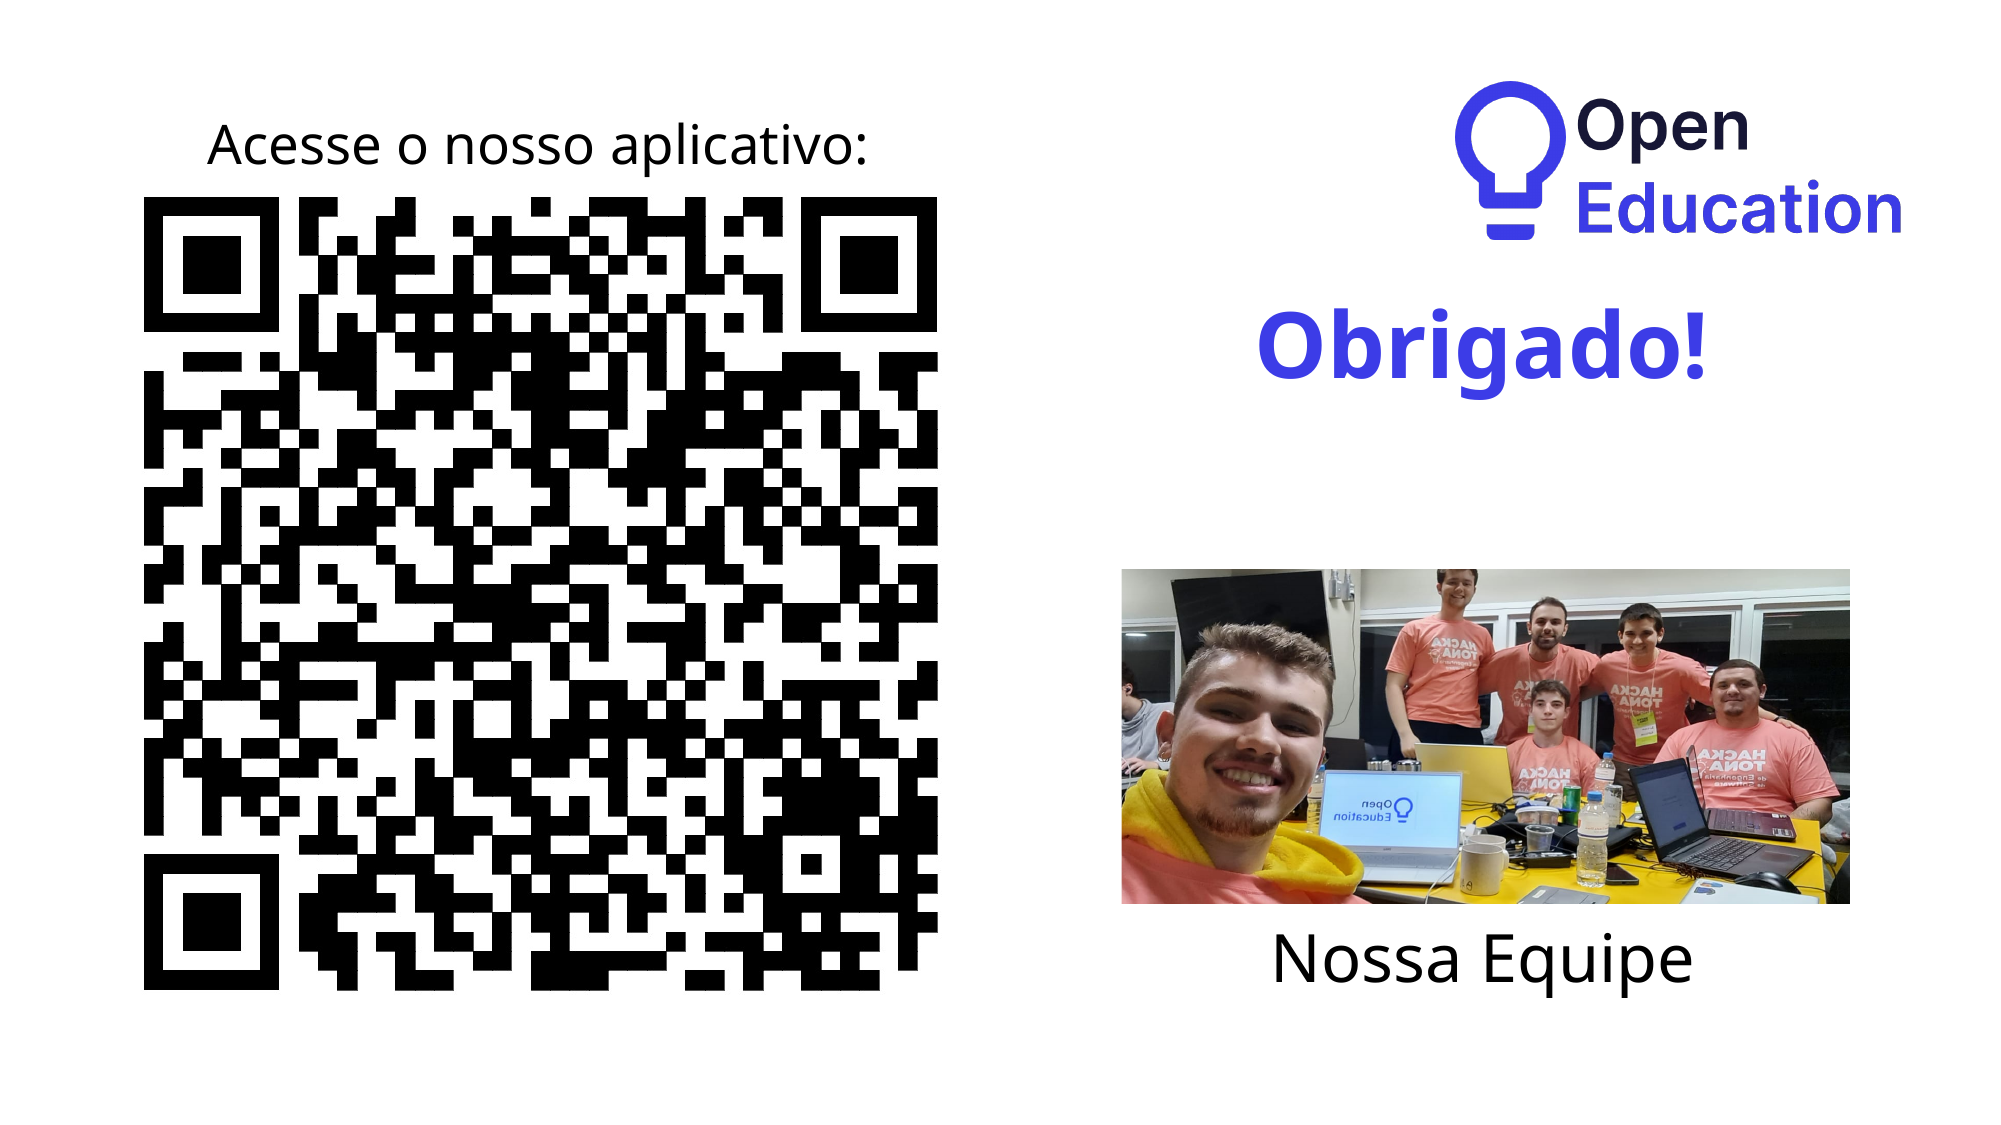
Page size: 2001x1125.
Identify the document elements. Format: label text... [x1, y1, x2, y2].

picture [1121, 569, 1850, 904]
picture [1454, 81, 1901, 240]
text_box Acesse o nosso aplicativo: [153, 89, 925, 158]
title Obrigado! [1052, 291, 1912, 408]
text_box Nossa Equipe [1119, 903, 1847, 1020]
picture [105, 158, 975, 1029]
